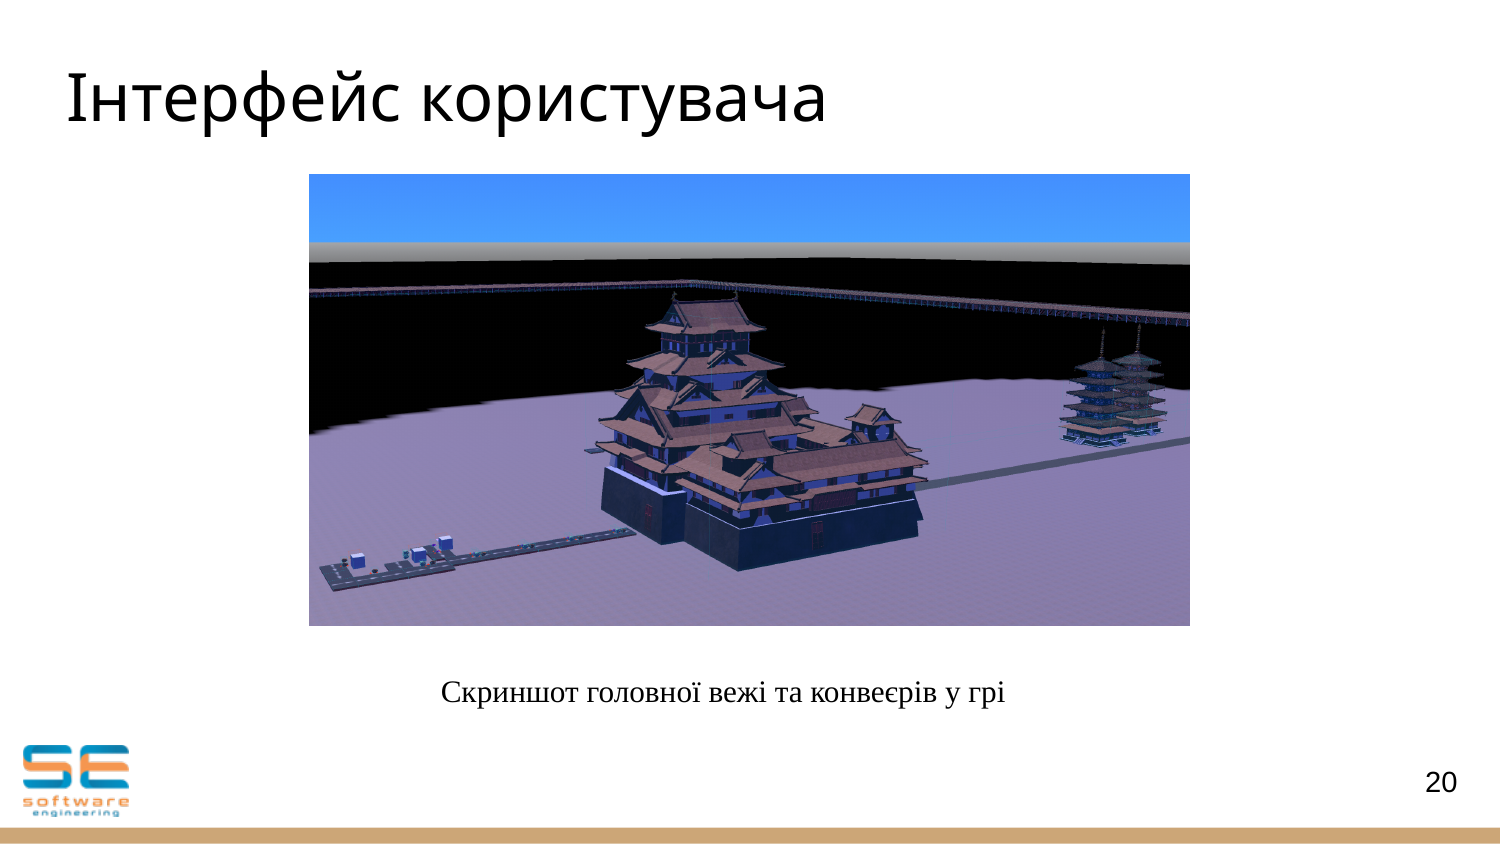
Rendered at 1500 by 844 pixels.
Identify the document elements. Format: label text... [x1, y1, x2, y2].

list Скриншот головної вежі та конвеєрів у грі [418, 650, 1051, 746]
picture [23, 745, 129, 817]
title Інтерфейс користувача [51, 13, 1449, 150]
text_box ‹#› [1410, 755, 1487, 806]
picture [309, 174, 1191, 626]
